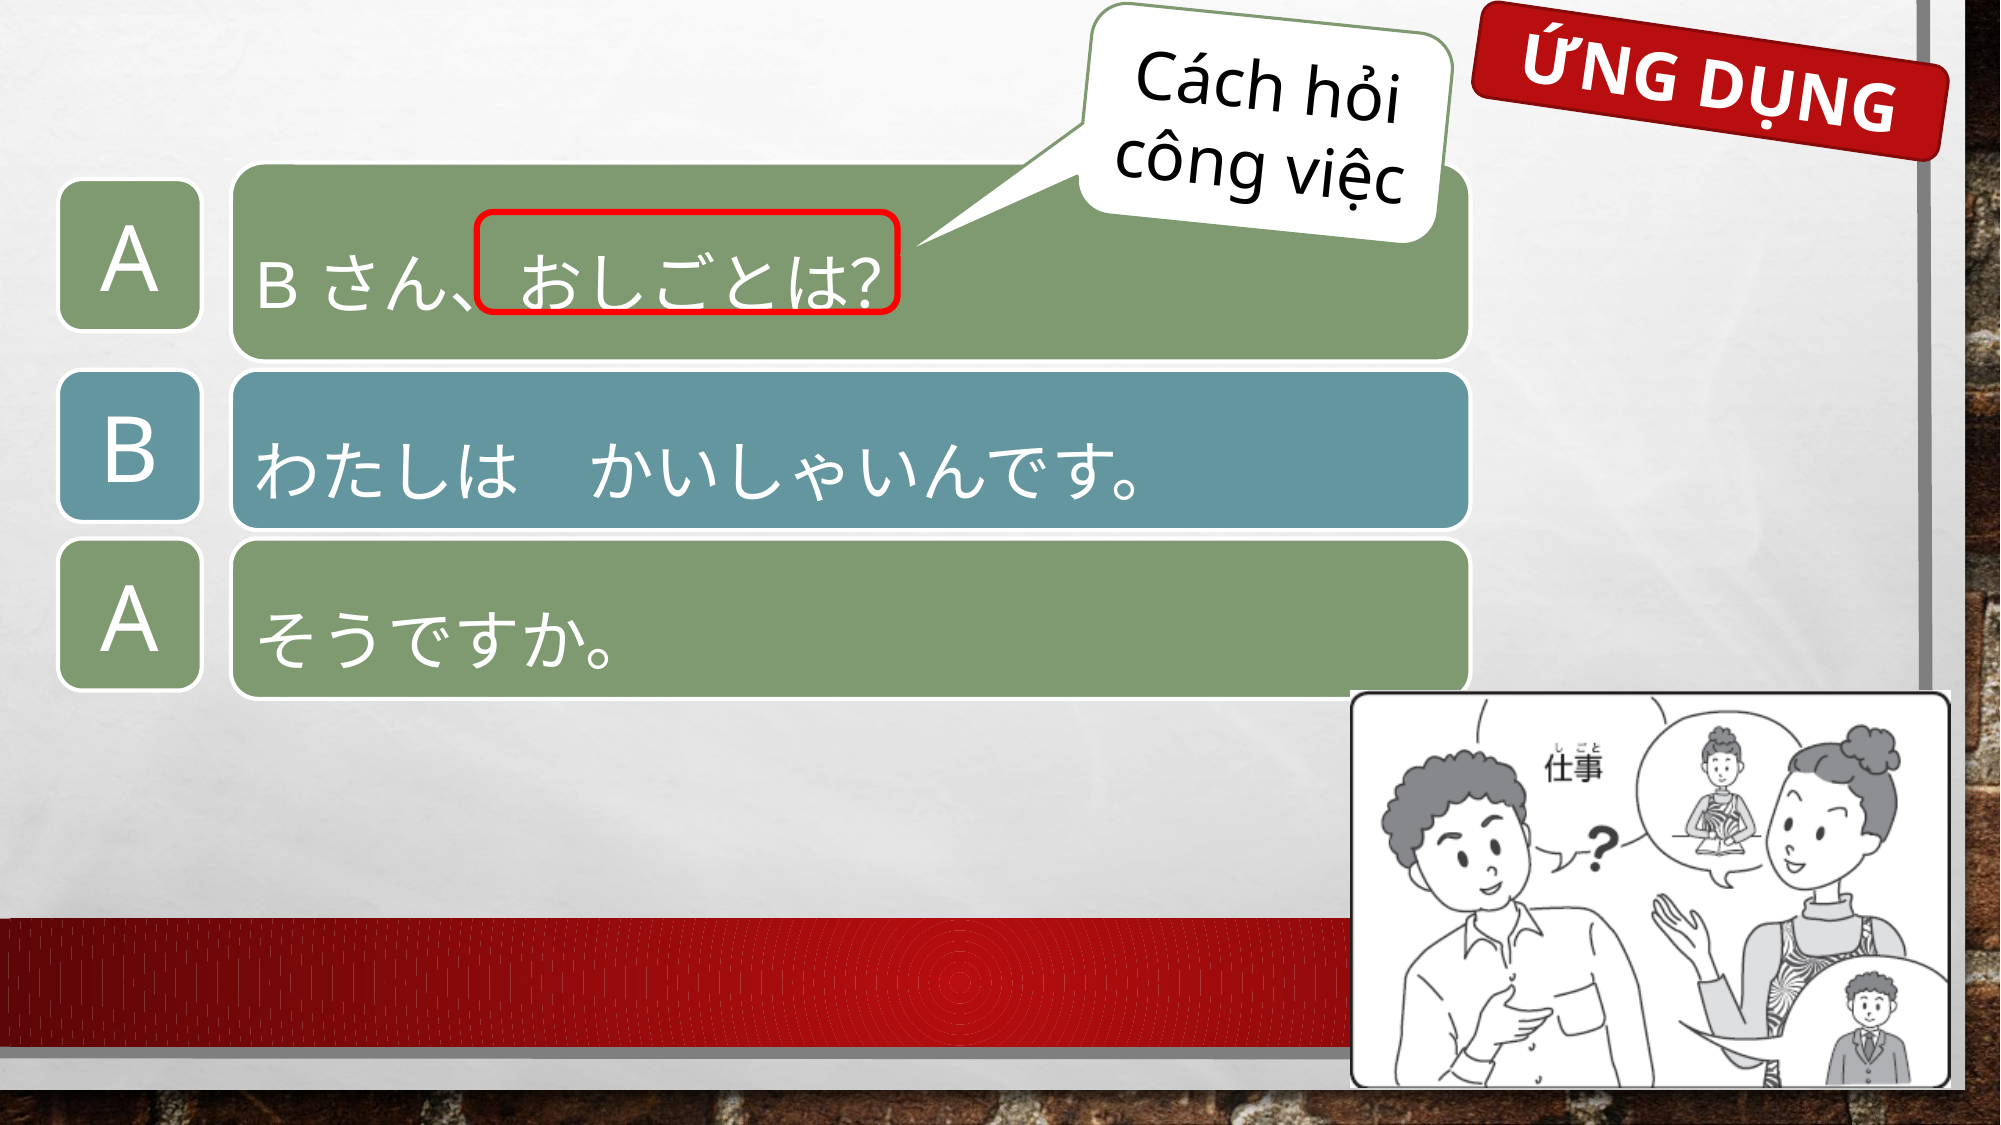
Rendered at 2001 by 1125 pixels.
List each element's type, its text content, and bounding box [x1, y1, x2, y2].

text_box Cách hỏi công việc [901, 3, 1453, 256]
text_box A [57, 538, 202, 691]
text_box [476, 211, 898, 312]
text_box B [57, 369, 202, 522]
text_box ỨNG DỤNG [1472, 2, 1949, 161]
picture [0, 0, 2001, 1125]
text_box そうですか。 [230, 538, 1471, 699]
text_box Bさん、おしごとは？ [230, 162, 1471, 362]
text_box わたしは かいしゃいんです。 [230, 369, 1471, 531]
text_box A [57, 179, 202, 332]
